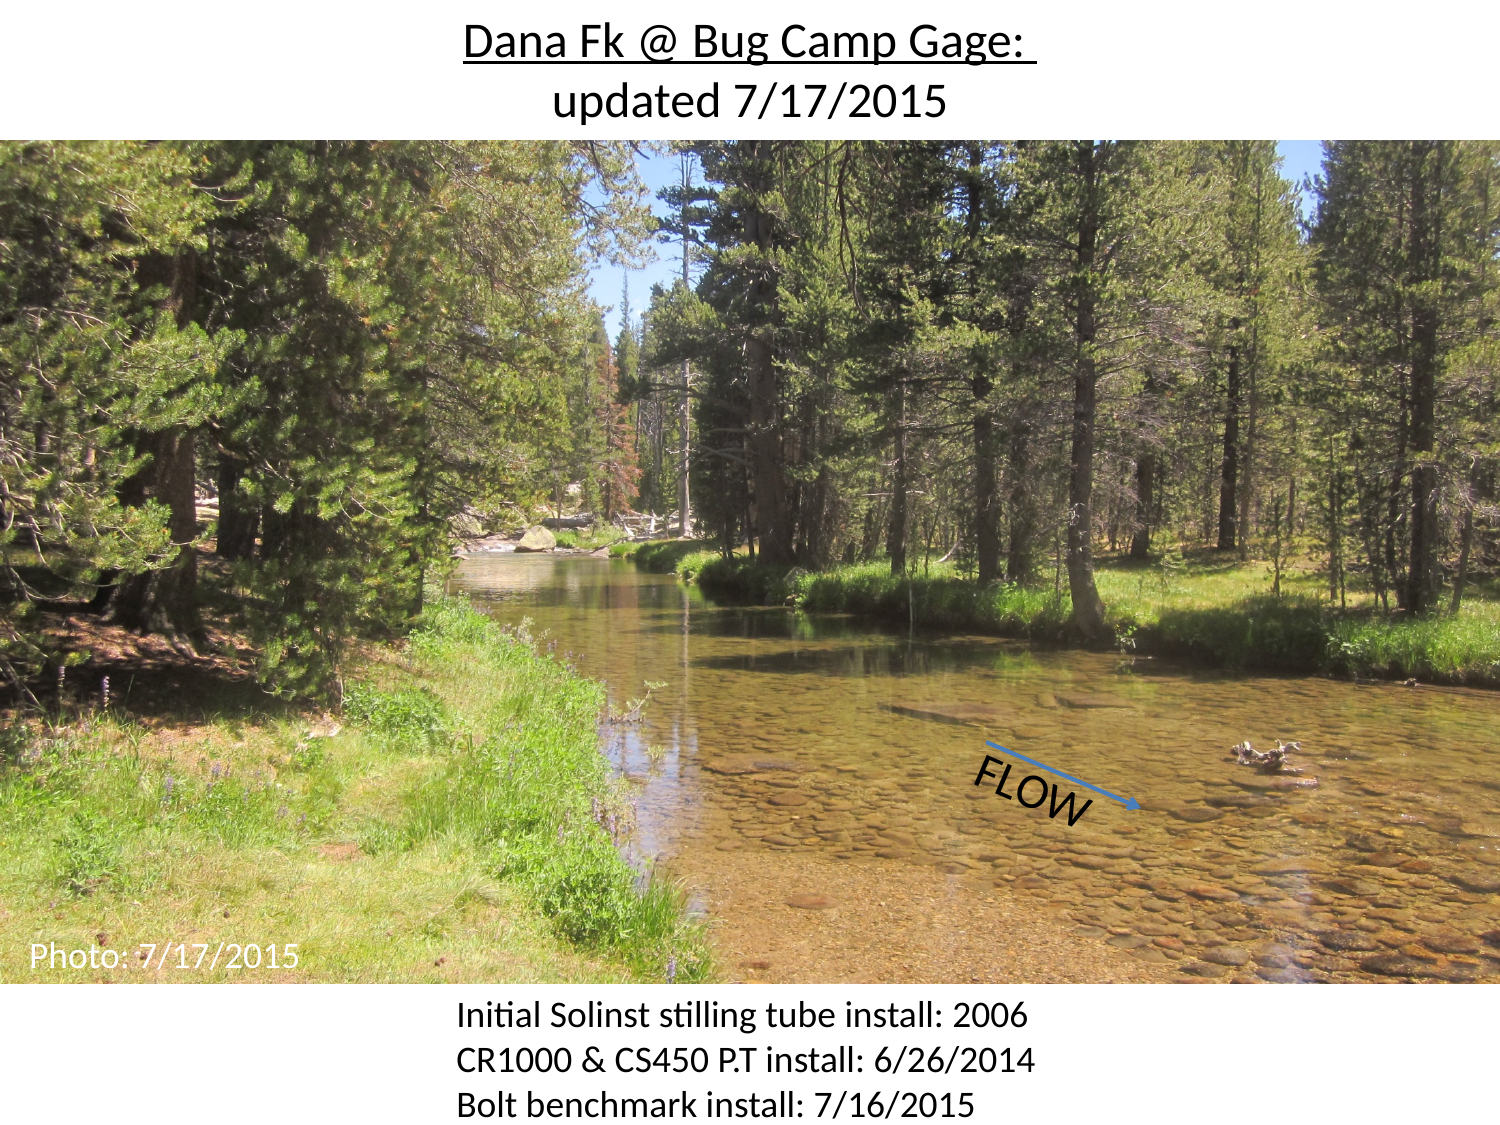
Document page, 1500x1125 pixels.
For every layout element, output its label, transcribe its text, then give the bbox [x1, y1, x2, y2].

text_box Dana Fk @ Bug Camp Gage: updated 7/17/2015 [448, 0, 1052, 135]
text_box Initial Solinst stilling tube install: 2006 CR1000 & CS450 P.T install: 6/26/2014 Bolt benchmark install: 7/16/2015 [441, 993, 1051, 1125]
picture [0, 140, 1500, 985]
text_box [986, 741, 1142, 809]
